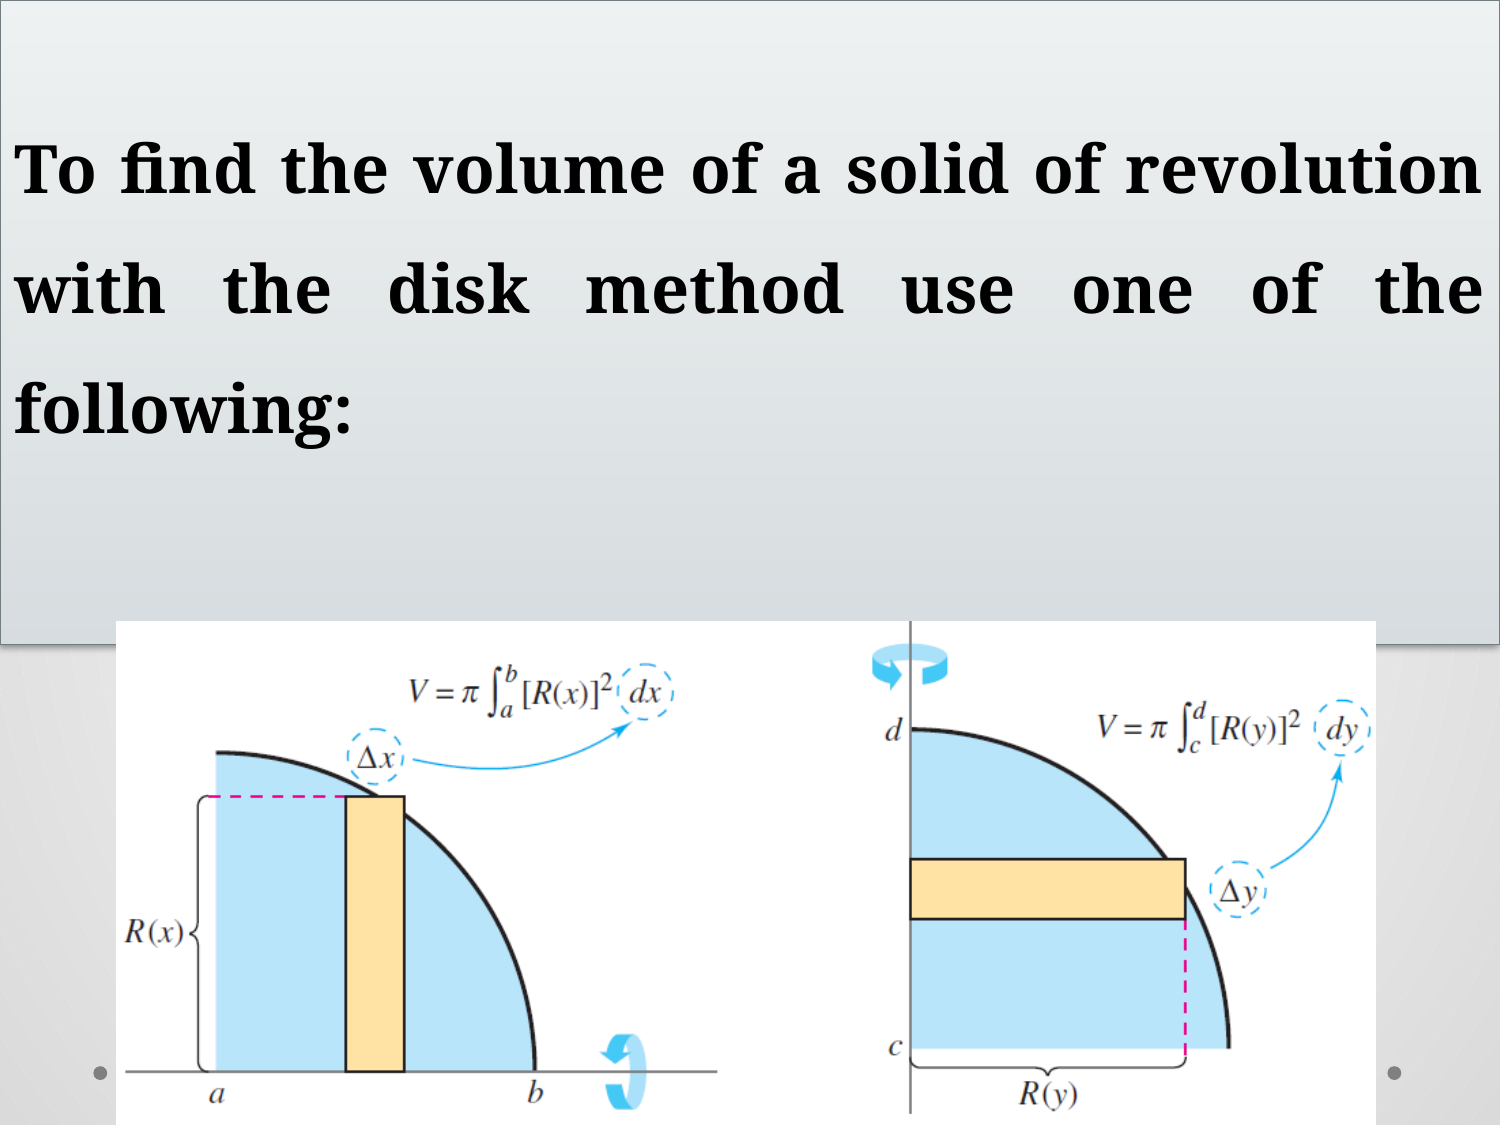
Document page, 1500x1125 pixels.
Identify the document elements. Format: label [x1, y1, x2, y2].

picture [116, 621, 1376, 1125]
